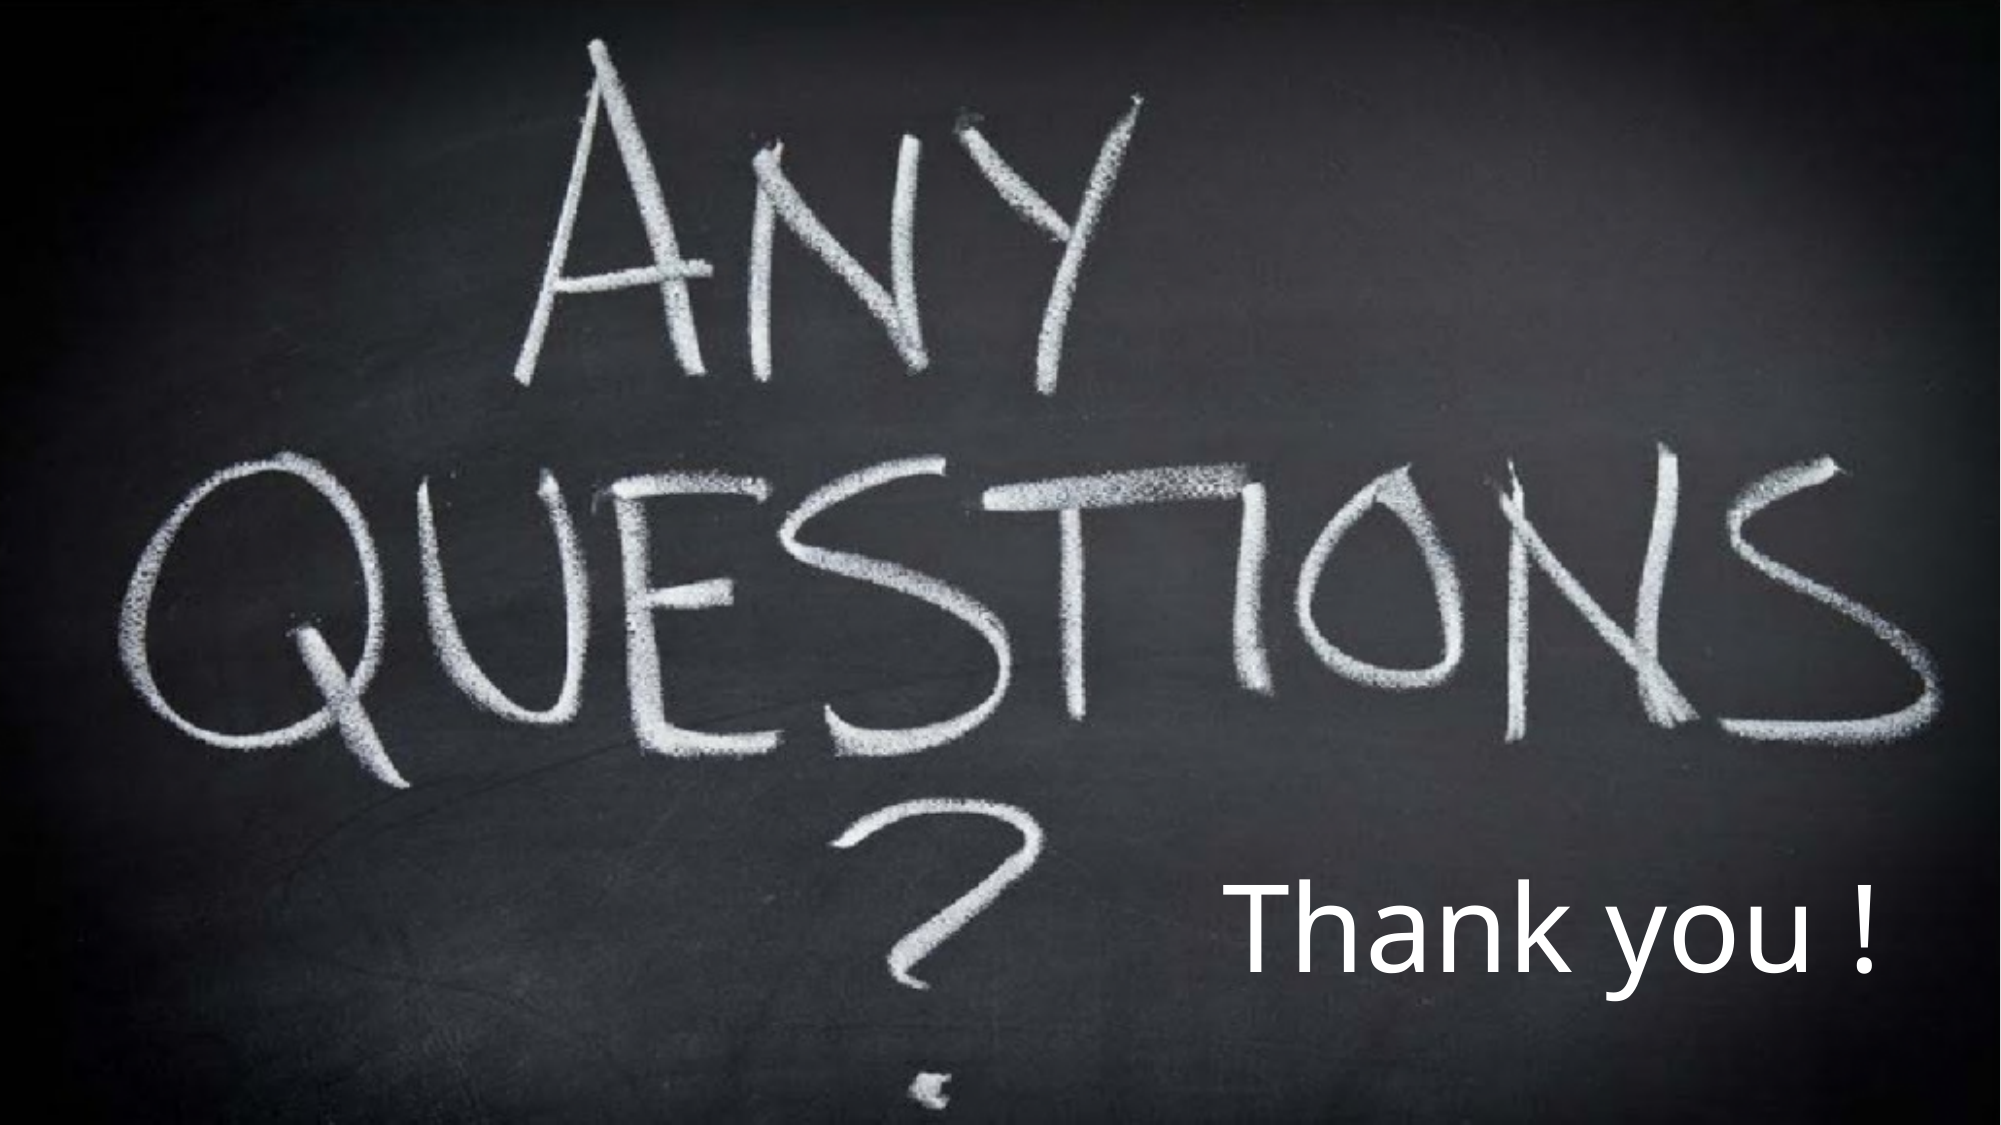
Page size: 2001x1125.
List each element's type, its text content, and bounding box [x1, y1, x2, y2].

picture [0, 0, 2001, 1125]
list Thank you ! [1207, 860, 1914, 1048]
